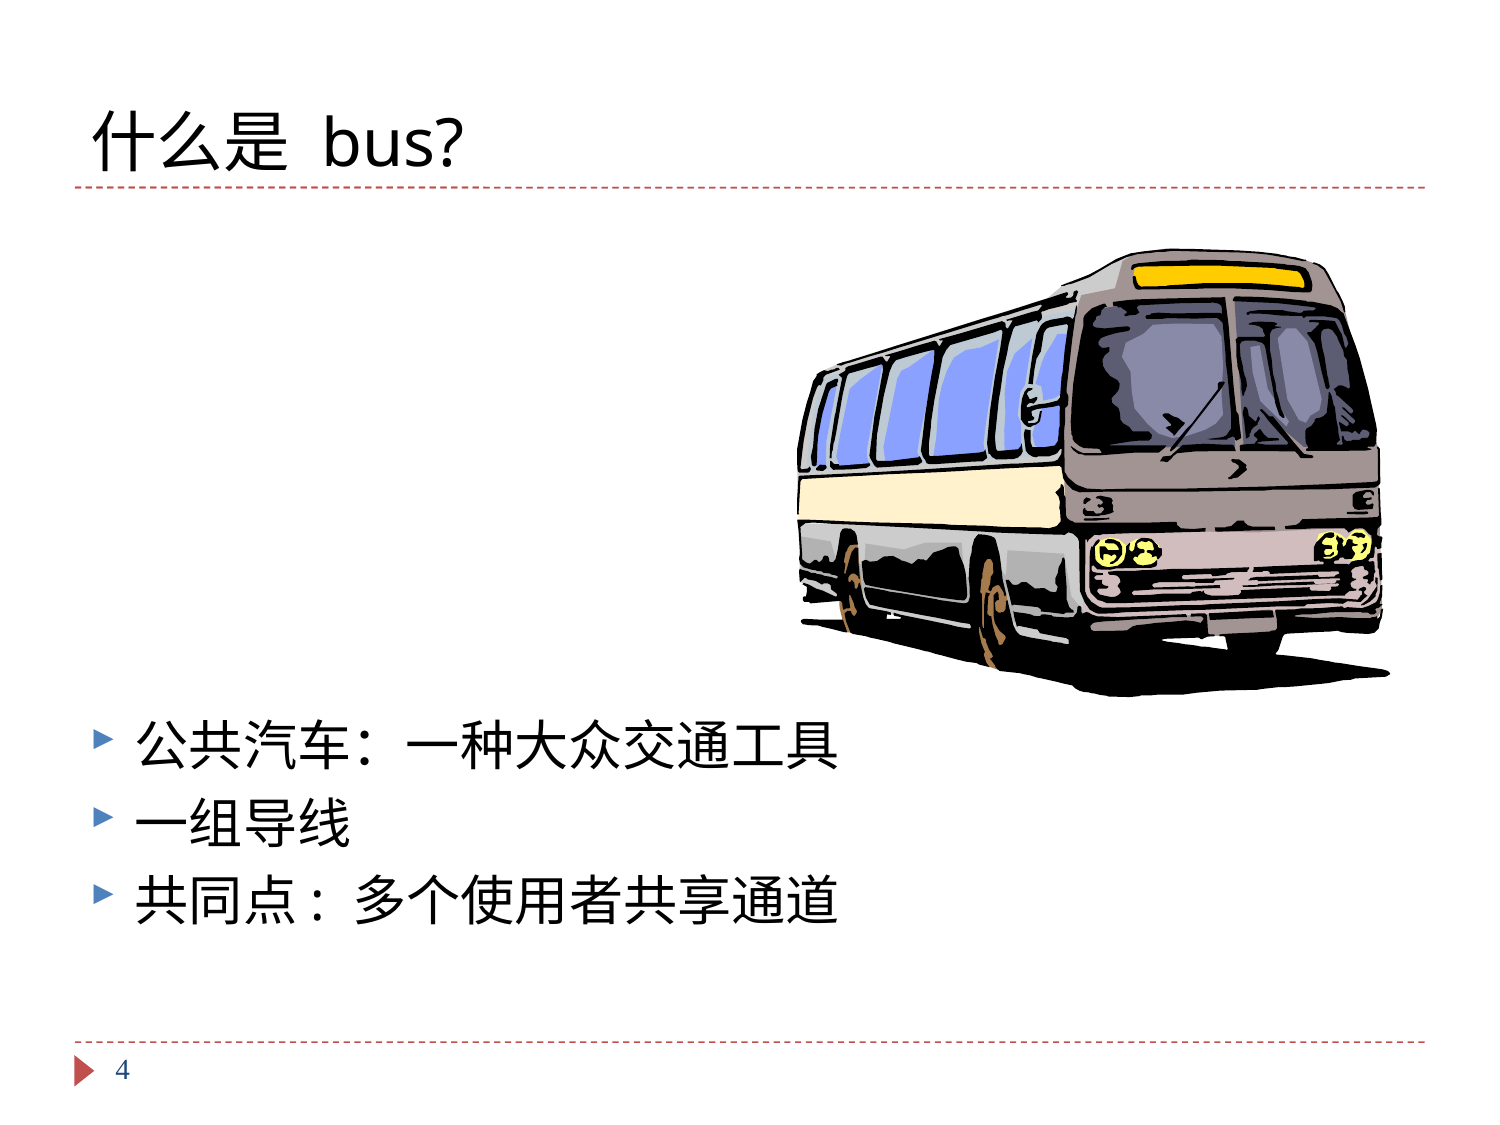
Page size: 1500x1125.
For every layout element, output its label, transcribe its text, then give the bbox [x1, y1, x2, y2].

title 什么是 bus? [75, 24, 1425, 188]
slide_number 4 [100, 1042, 426, 1103]
list 公共汽车：一种大众交通工具 一组导线 共同点: 多个使用者共享通道 [75, 704, 1425, 1006]
picture [796, 246, 1395, 702]
